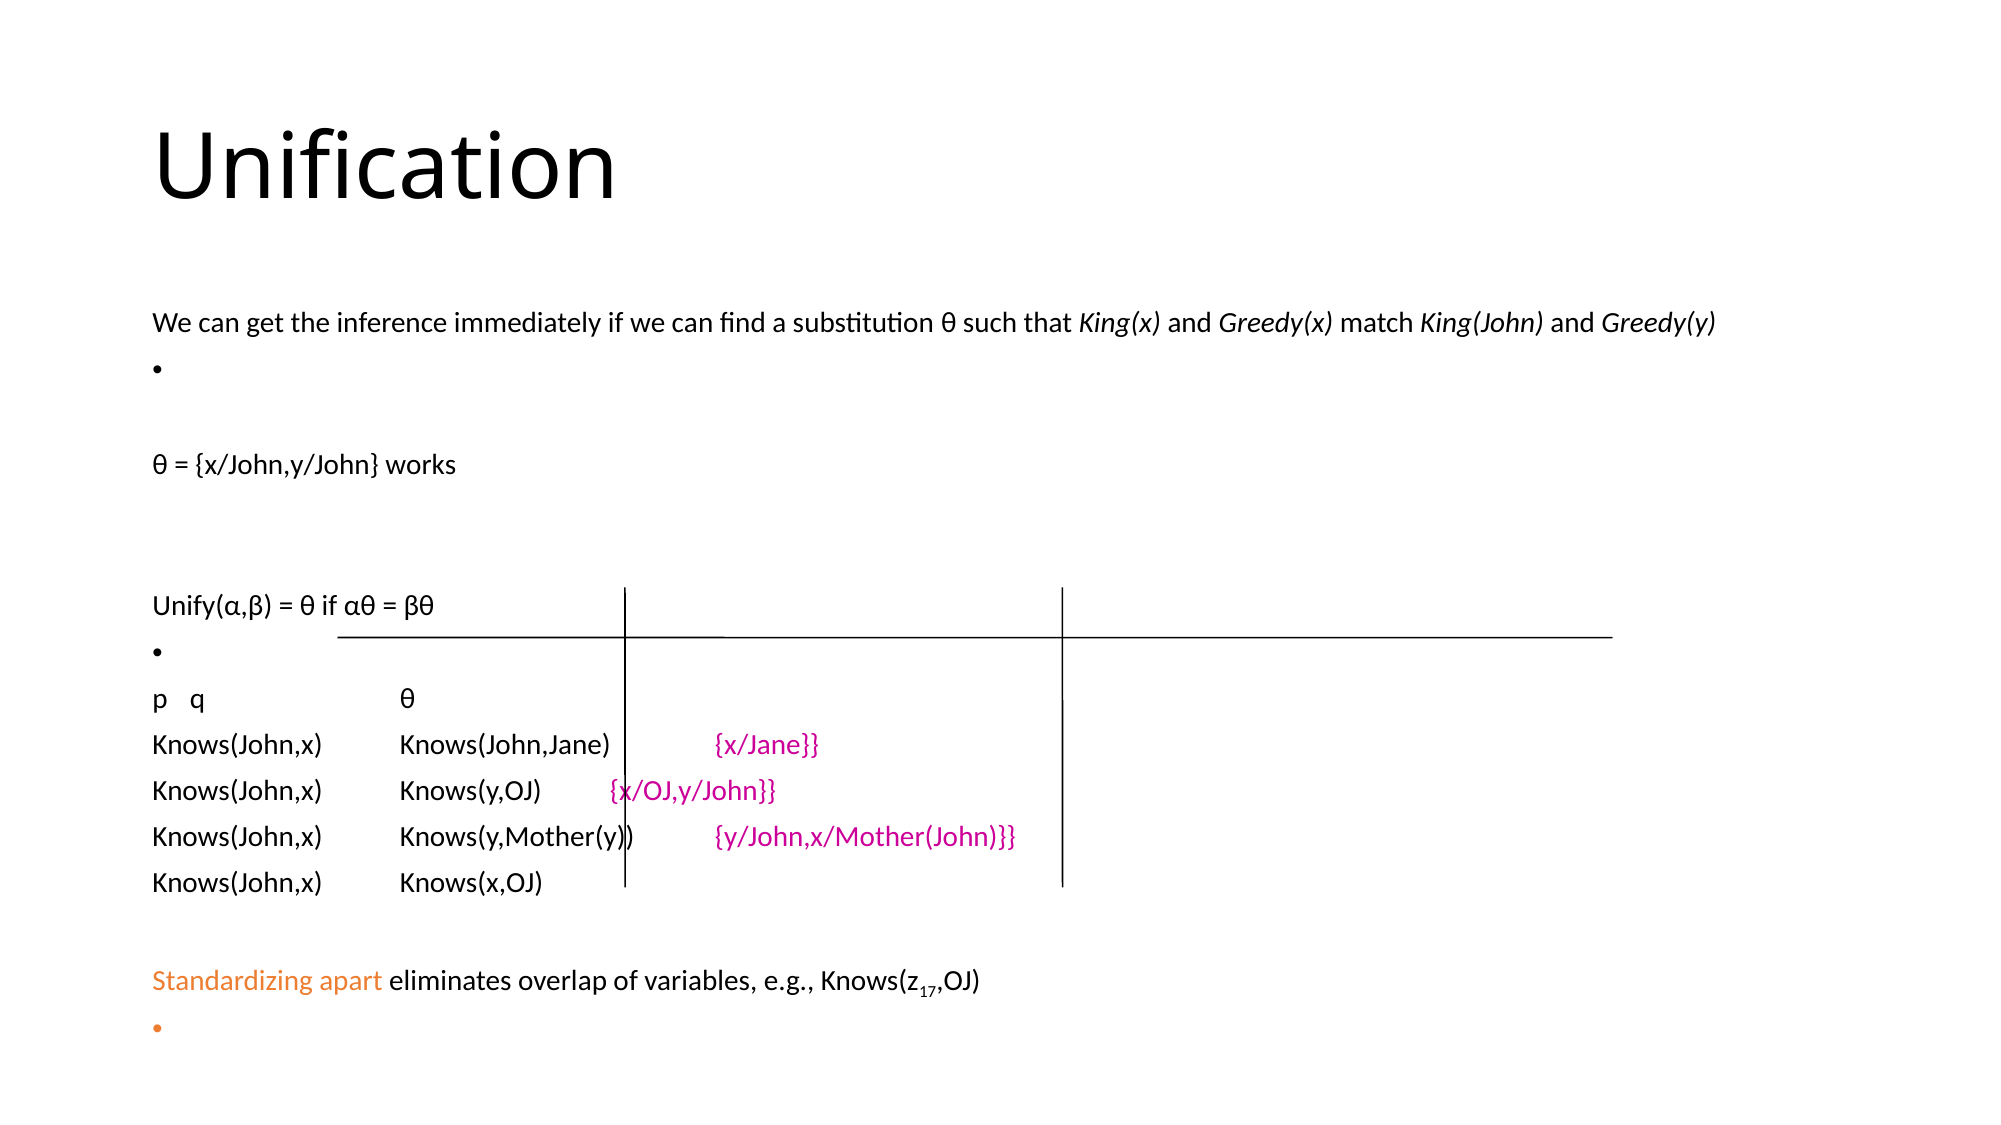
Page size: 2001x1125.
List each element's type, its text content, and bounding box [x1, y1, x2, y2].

title Unification [137, 59, 1863, 278]
list We can get the inference immediately if we can find a substitution θ such that King(x) and Greedy(x) match King(John) and Greedy(y) θ = {x/John,y/John} works Unify(α,β) = θ if αθ = βθ p q θ Knows(John,x) Knows(John,Jane) {x/Jane}} Knows(John,x) Knows(y,OJ) {x/OJ,y/John}} Knows(John,x) Knows(y,Mother(y)) {y/John,x/Mother(John)}} Knows(John,x) Knows(x,OJ) Standardizing apart eliminates overlap of variables, e.g., Knows(z17,OJ) [137, 299, 1863, 1014]
